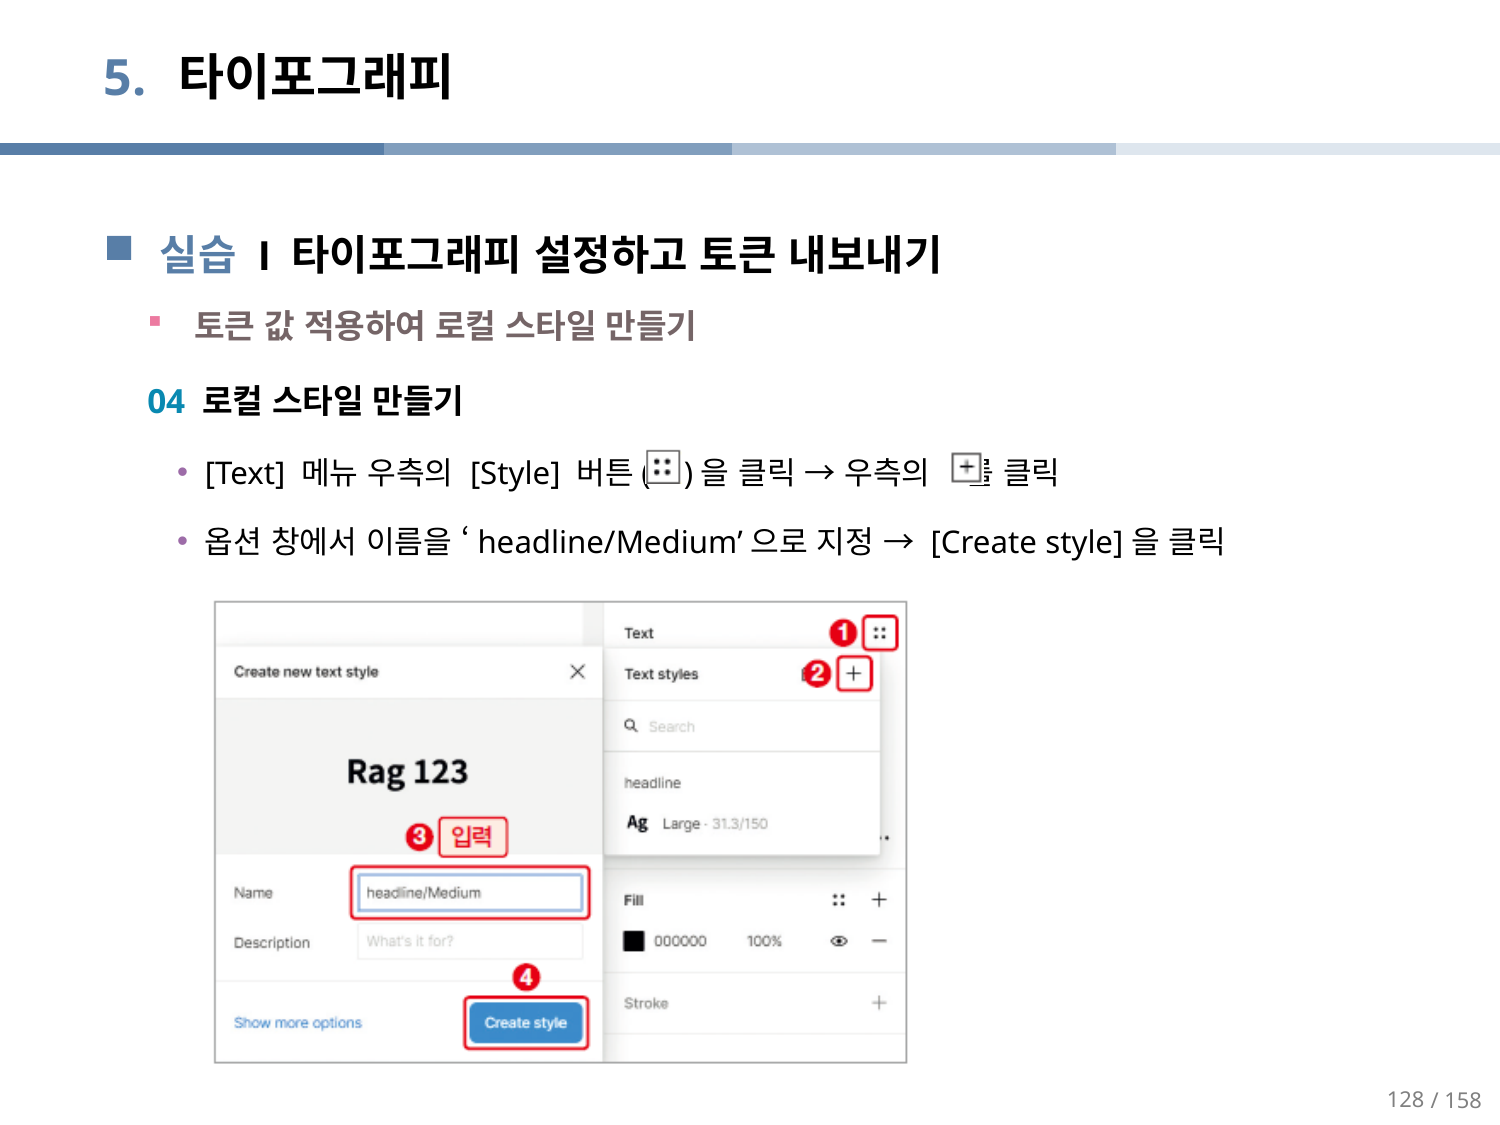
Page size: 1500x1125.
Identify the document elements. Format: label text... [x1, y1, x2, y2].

picture [644, 444, 682, 484]
picture [950, 447, 984, 485]
text_box 실습 I 타이포그래피 설정하고 토큰 내보내기 토큰 값 적용하여 로컬 스타일 만들기 04 로컬 스타일 만들기 [Text] 메뉴 우측의 [Style] 버튼( )을 클릭 → 우측의 를 클릭 옵션 창에서 이름을 ‘headline/Medium’으로 지정 → [Create style]을 클릭 [88, 196, 1471, 1083]
picture [194, 585, 928, 1086]
title 타이포그래피 [88, 30, 1211, 121]
